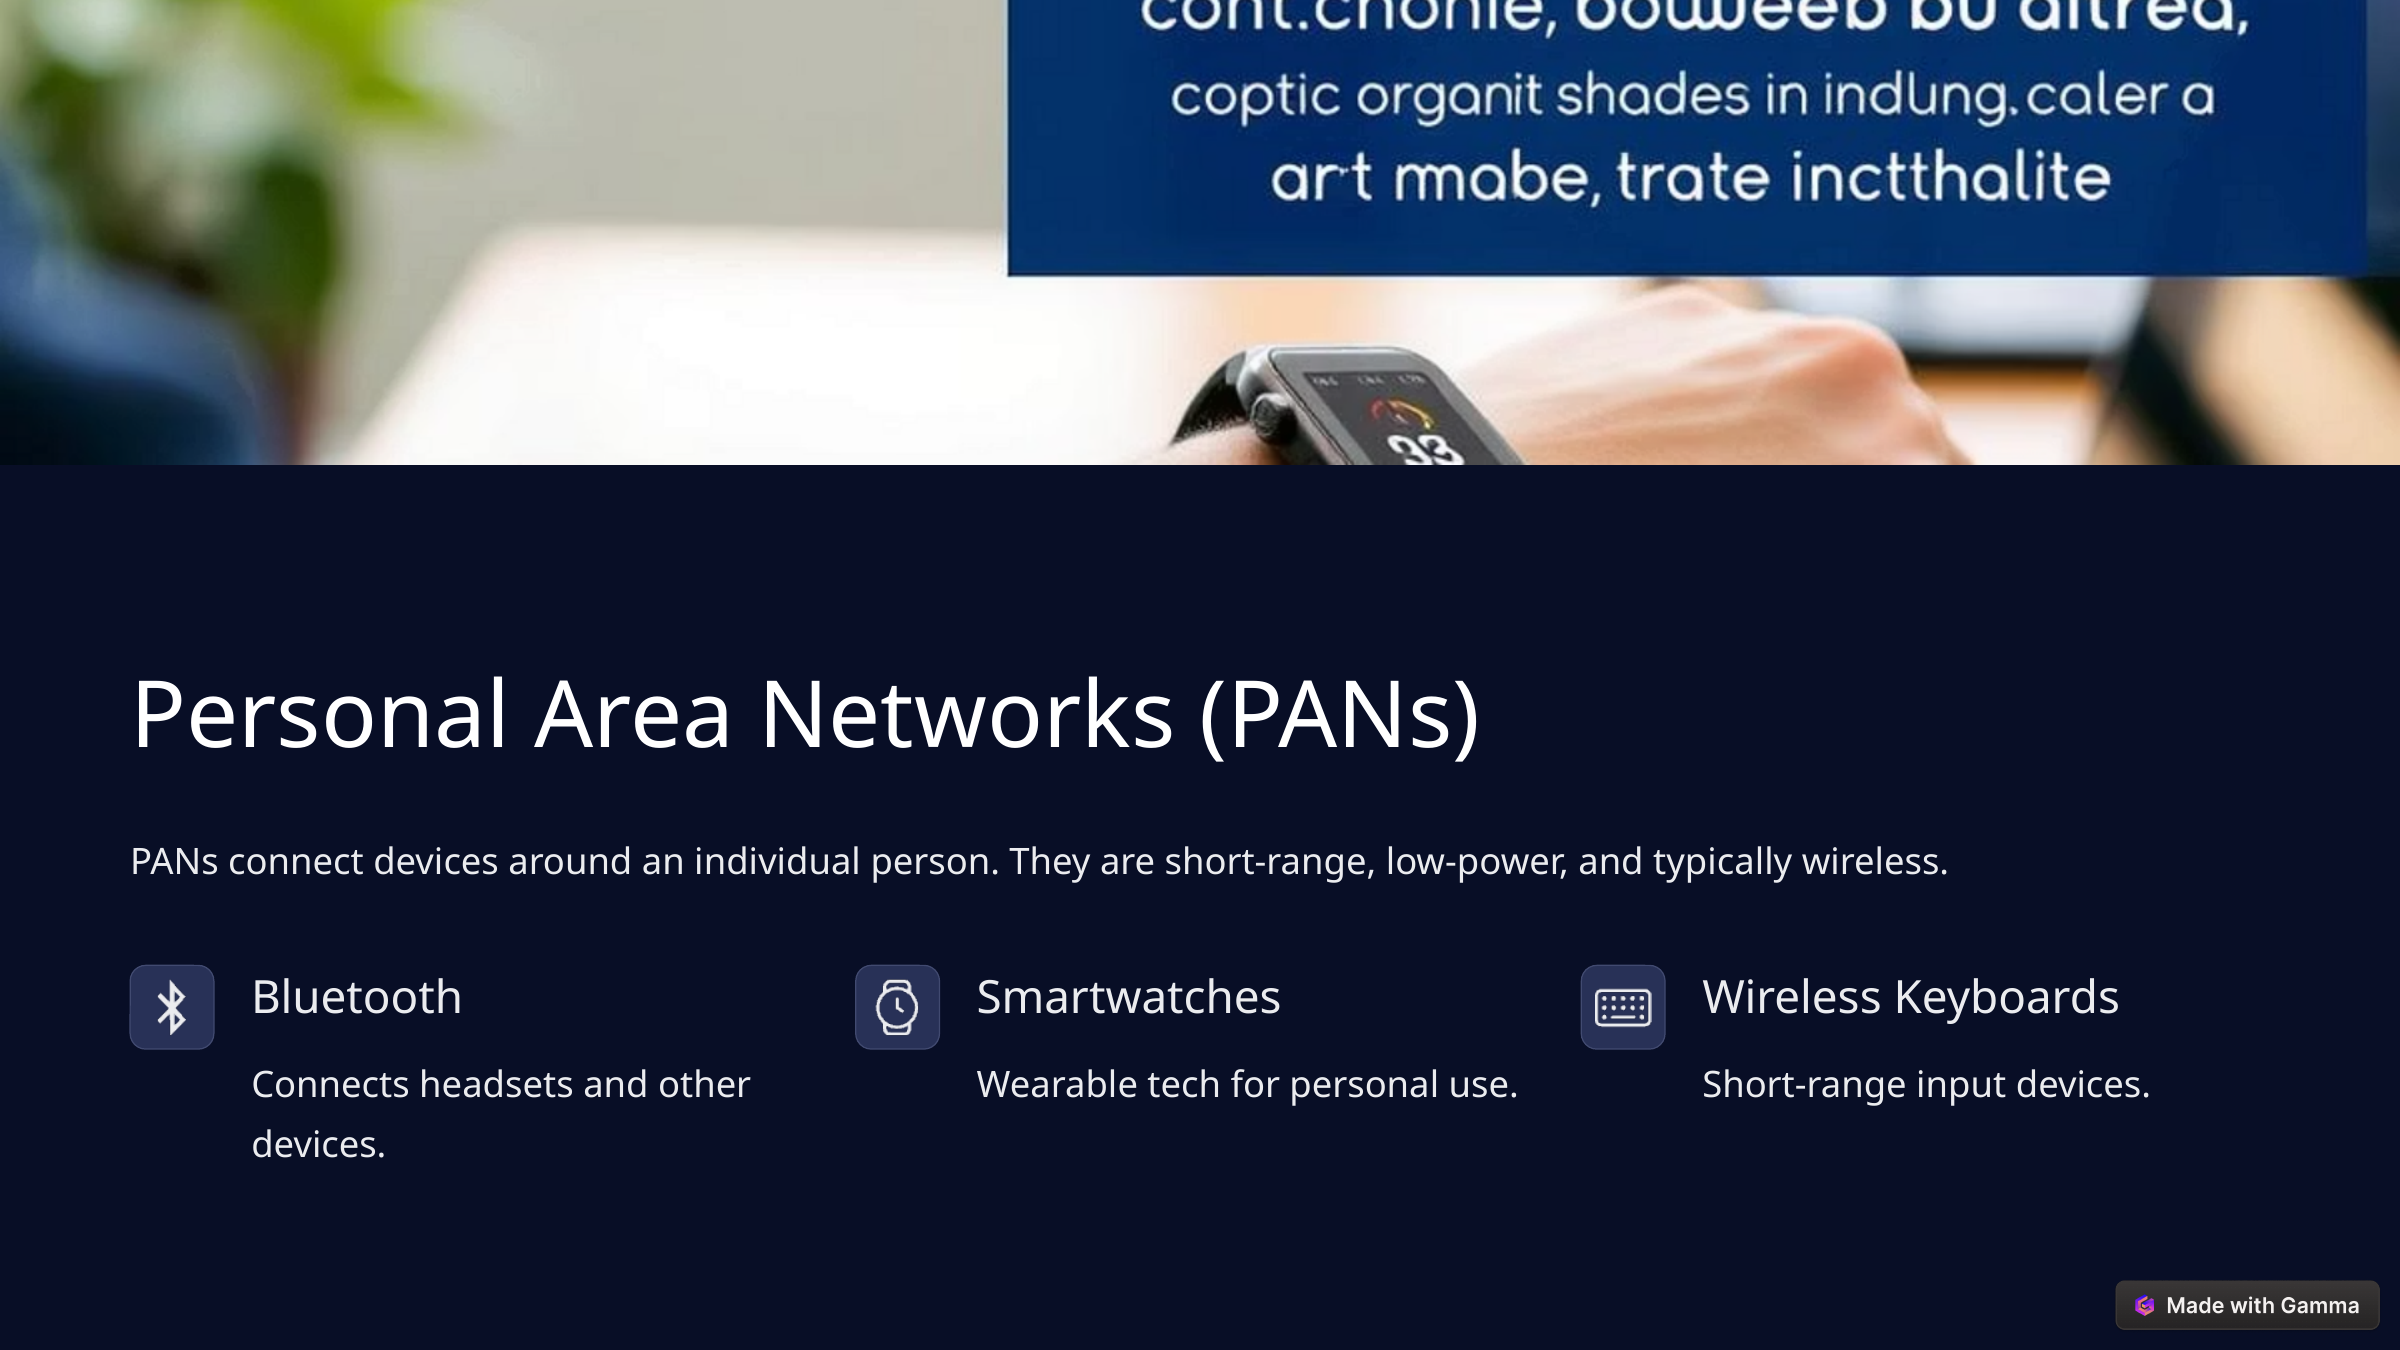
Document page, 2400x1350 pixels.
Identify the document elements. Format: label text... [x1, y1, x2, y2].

text_box Short-range input devices. [1702, 1045, 2270, 1106]
picture [869, 972, 926, 1043]
text_box [855, 965, 940, 1050]
text_box Wearable tech for personal use. [976, 1045, 1545, 1165]
text_box Bluetooth [251, 965, 717, 1024]
picture [0, 0, 2400, 466]
picture [144, 972, 200, 1043]
picture [2106, 1271, 2389, 1339]
text_box Smartwatches [976, 965, 1442, 1024]
text_box [130, 965, 214, 1050]
text_box PANs connect devices around an individual person. They are short-range, low-power, and typically wireless. [130, 822, 2270, 882]
text_box Connects headsets and other devices. [251, 1045, 819, 1165]
text_box Wireless Keyboards [1702, 965, 2168, 1024]
text_box [1581, 965, 1666, 1050]
text_box Personal Area Networks (PANs) [130, 650, 1534, 767]
picture [1595, 972, 1652, 1043]
